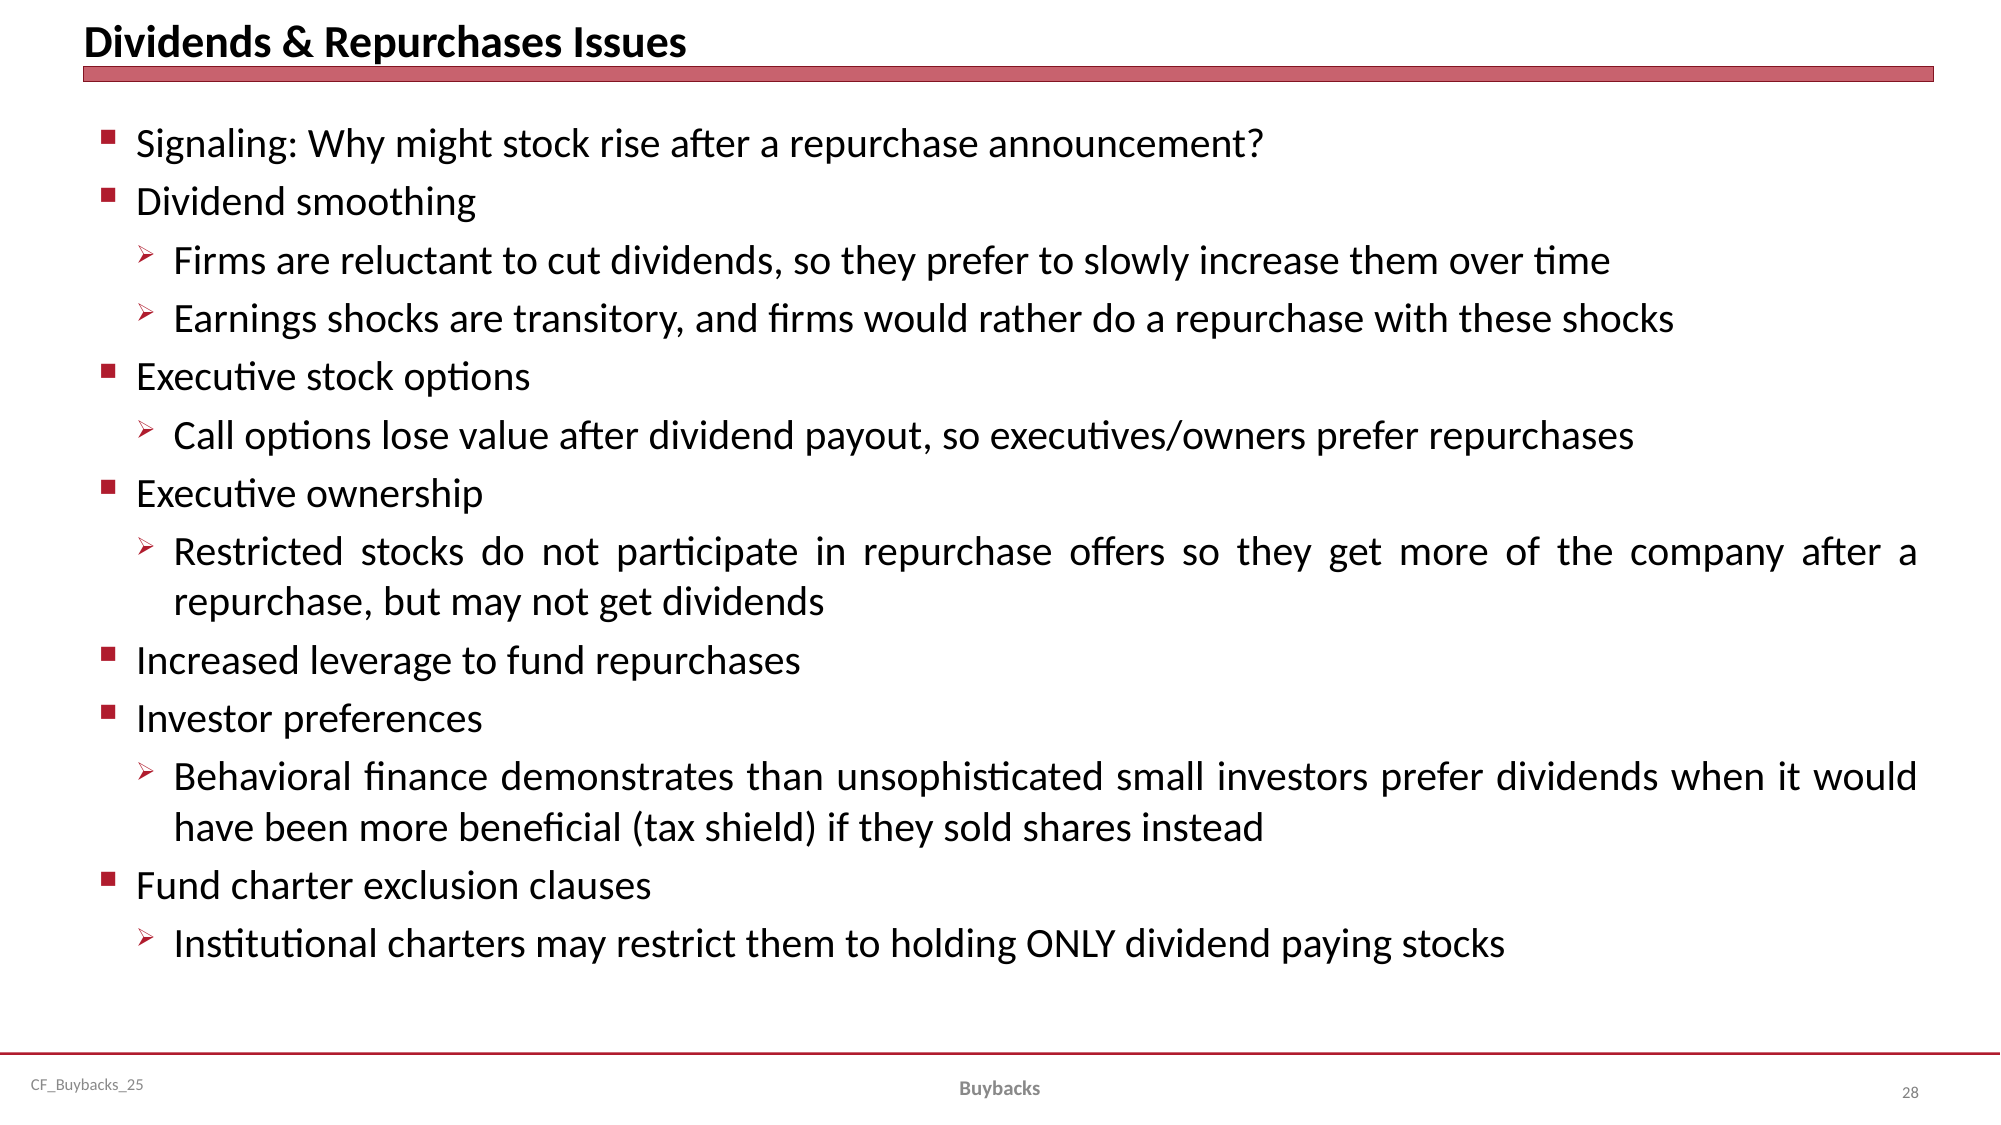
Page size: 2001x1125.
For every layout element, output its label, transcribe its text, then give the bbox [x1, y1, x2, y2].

slide_number 28 [1834, 1061, 1934, 1122]
list Signaling: Why might stock rise after a repurchase announcement? Dividend smoothing Firms are reluctant to cut dividends, so they prefer to slowly increase them over time Earnings shocks are transitory, and firms would rather do a repurchase with these shocks Executive stock options Call options lose value after dividend payout, so executives/owners prefer repurchases Executive ownership Restricted stocks do not participate in repurchase offers so they get more of the company after a repurchase, but may not get dividends Increased leverage to fund repurchases Investor preferences Behavioral finance demonstrates than unsophisticated small investors prefer dividends when it would have been more beneficial (tax shield) if they sold shares instead Fund charter exclusion clauses Institutional charters may restrict them to holding ONLY dividend paying stocks [83, 108, 1934, 1023]
footer Buybacks [683, 1056, 1317, 1117]
title Dividends & Repurchases Issues [83, 6, 1935, 67]
